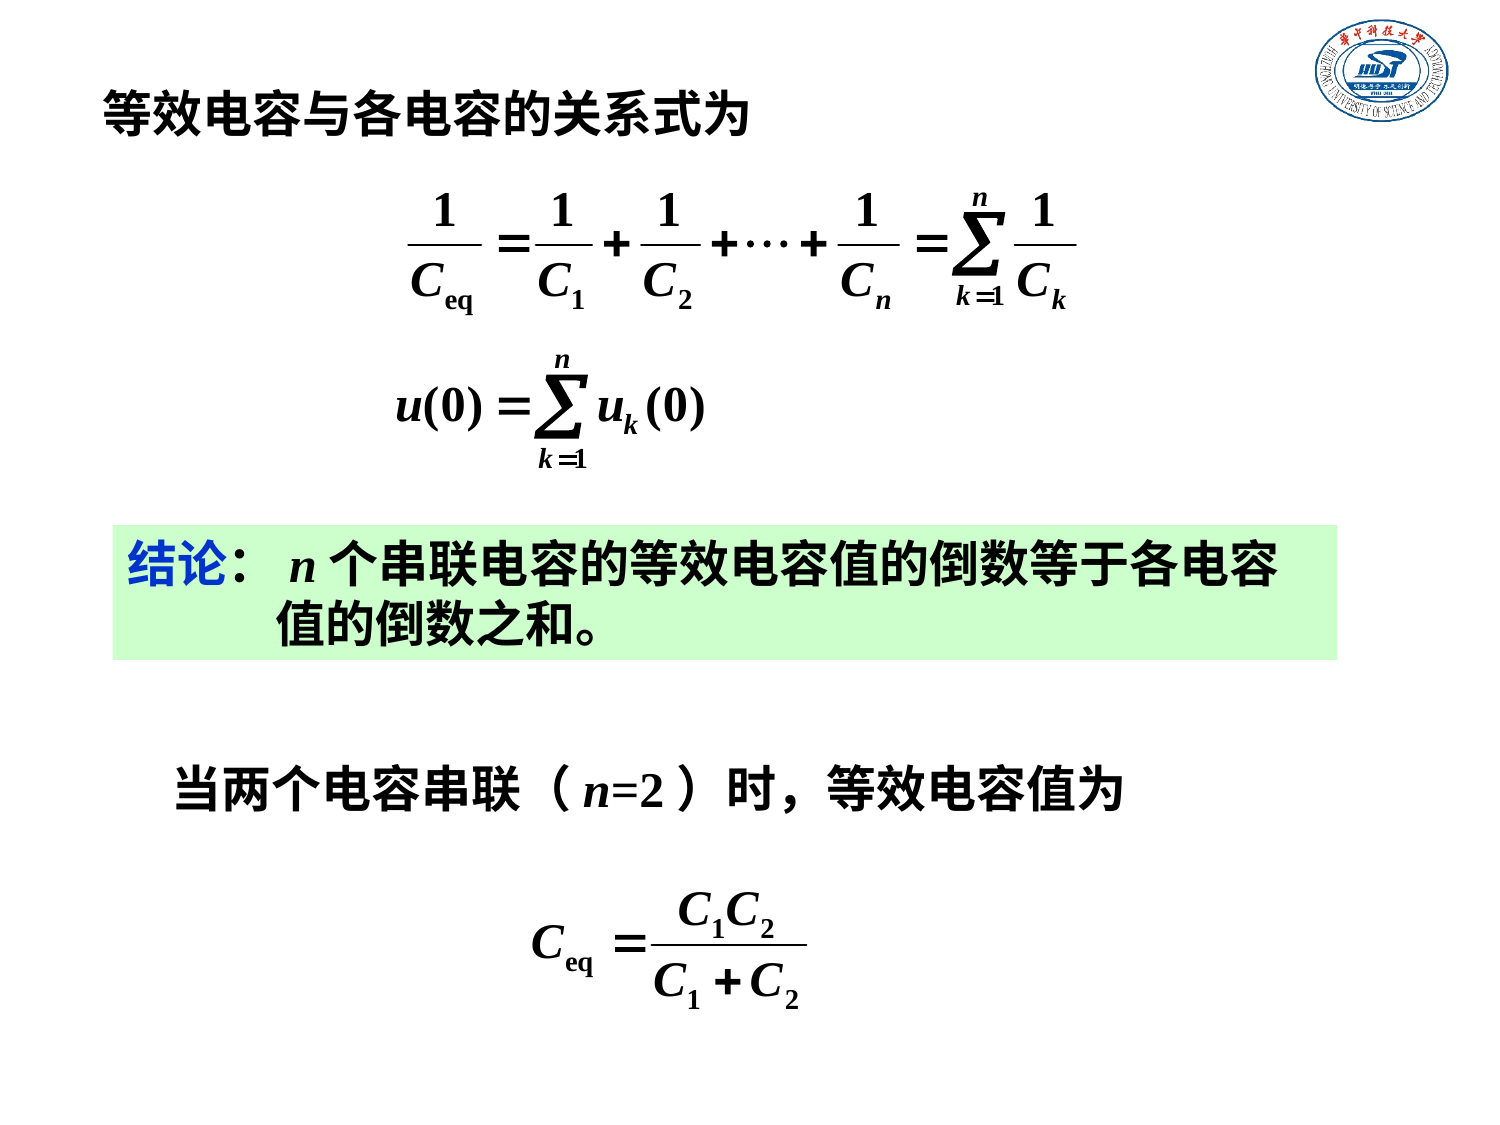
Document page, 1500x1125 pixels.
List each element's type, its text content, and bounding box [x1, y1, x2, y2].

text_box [399, 174, 1084, 325]
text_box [387, 337, 716, 480]
text_box 当两个电容串联（n=2）时，等效电容值为 [112, 750, 1263, 825]
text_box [524, 874, 818, 1021]
picture [1305, 13, 1459, 125]
text_box 结论：n个串联电容的等效电容值的倒数等于各电容值的倒数之和。 [112, 525, 1338, 660]
text_box 等效电容与各电容的关系式为 [87, 75, 863, 150]
